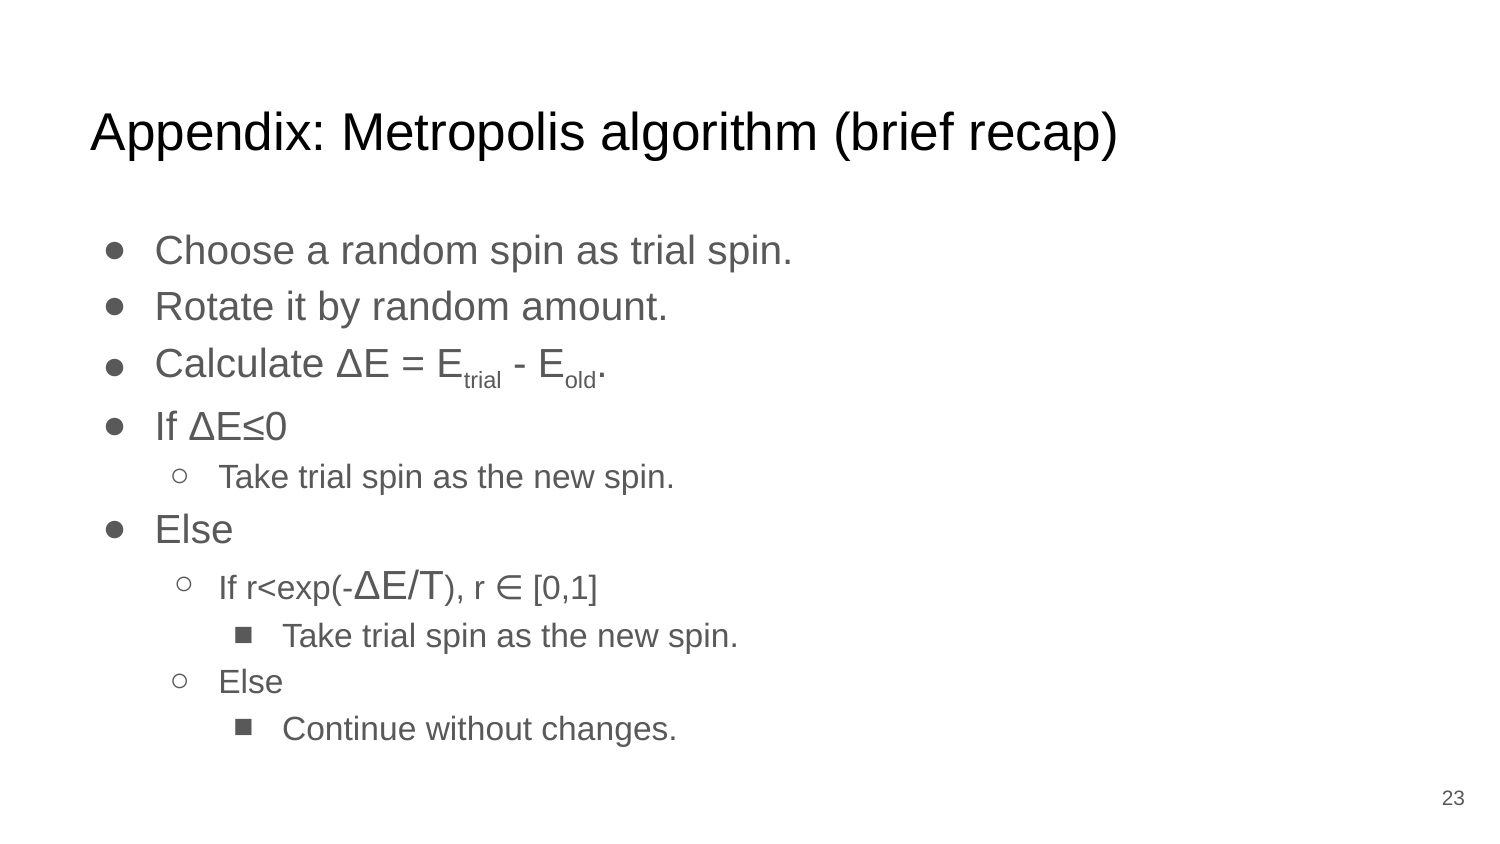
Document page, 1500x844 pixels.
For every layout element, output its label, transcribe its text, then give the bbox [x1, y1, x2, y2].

slide_number ‹#› [1389, 764, 1480, 830]
title Appendix: Metropolis algorithm (brief recap) [75, 81, 1274, 176]
list Choose a random spin as trial spin. Rotate it by random amount. Calculate ΔE = Etrial - Eold. If ΔE≤0 Take trial spin as the new spin. Else If r<exp(-ΔE/T), r ∈ [0,1] Take trial spin as the new spin. Else Continue without changes. [75, 201, 1274, 762]
